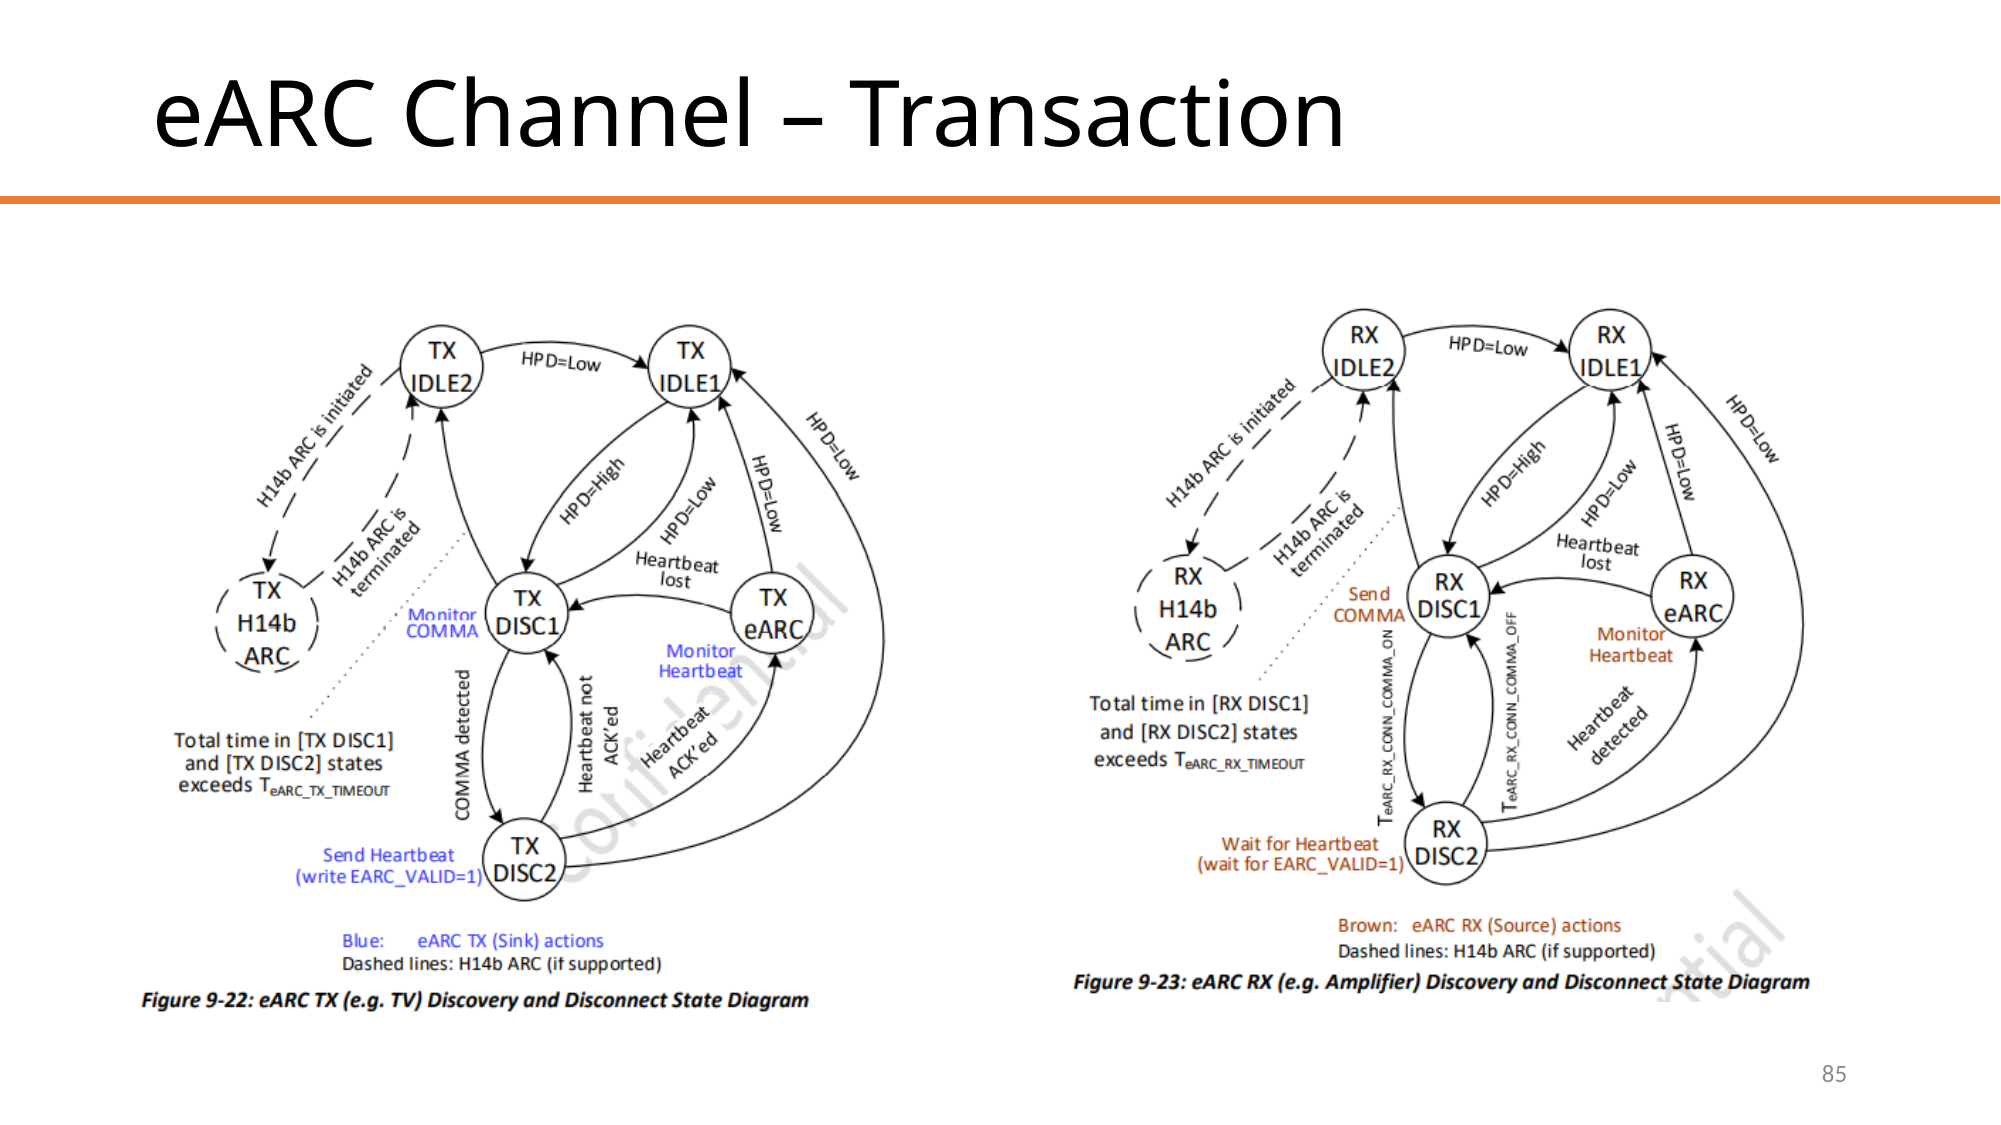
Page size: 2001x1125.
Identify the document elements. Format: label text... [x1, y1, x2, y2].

picture [137, 312, 901, 1024]
slide_number 85 [1412, 1042, 1863, 1103]
picture [1066, 302, 1831, 1002]
title eARC Channel – Transaction [137, 59, 1863, 278]
